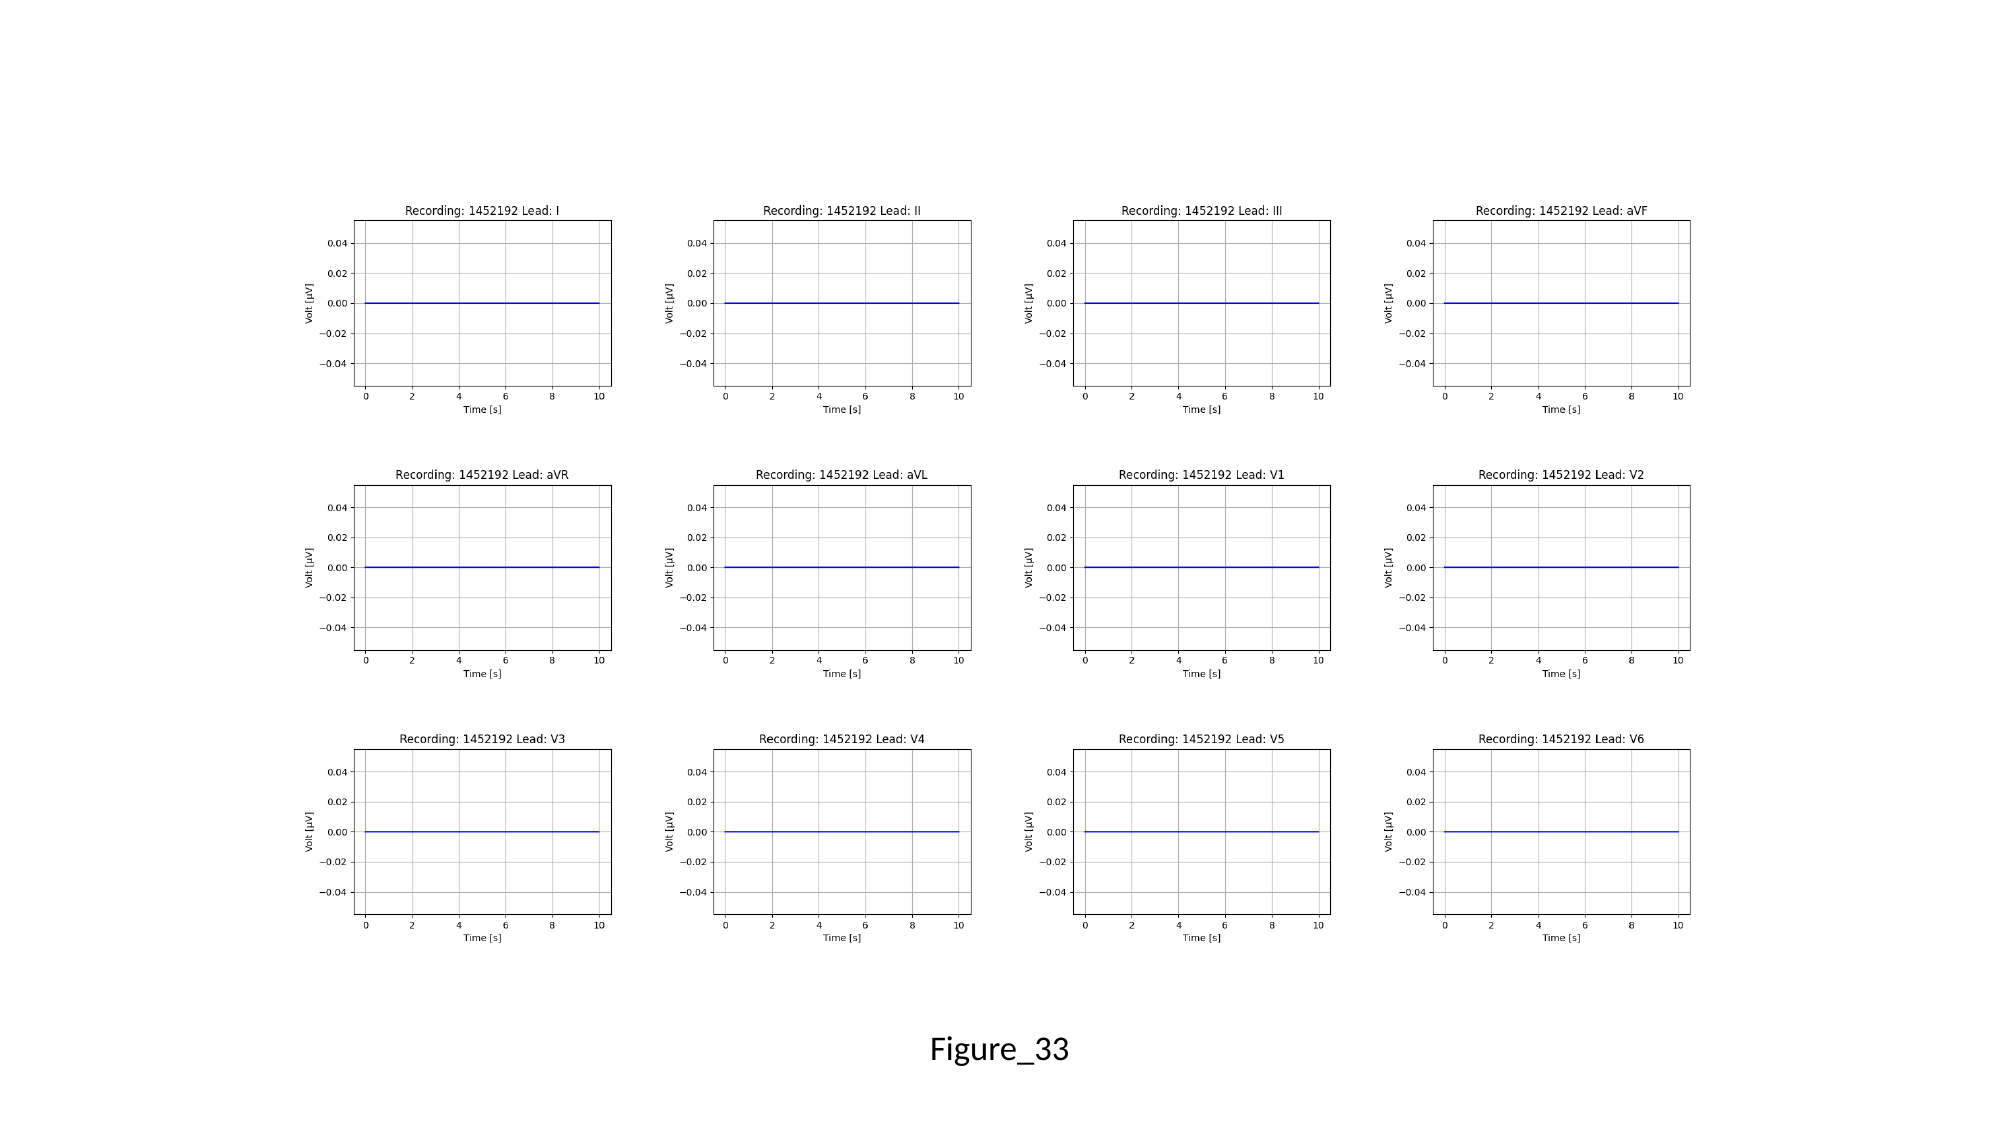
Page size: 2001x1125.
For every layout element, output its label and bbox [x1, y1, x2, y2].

text_box [138, 112, 1862, 1075]
